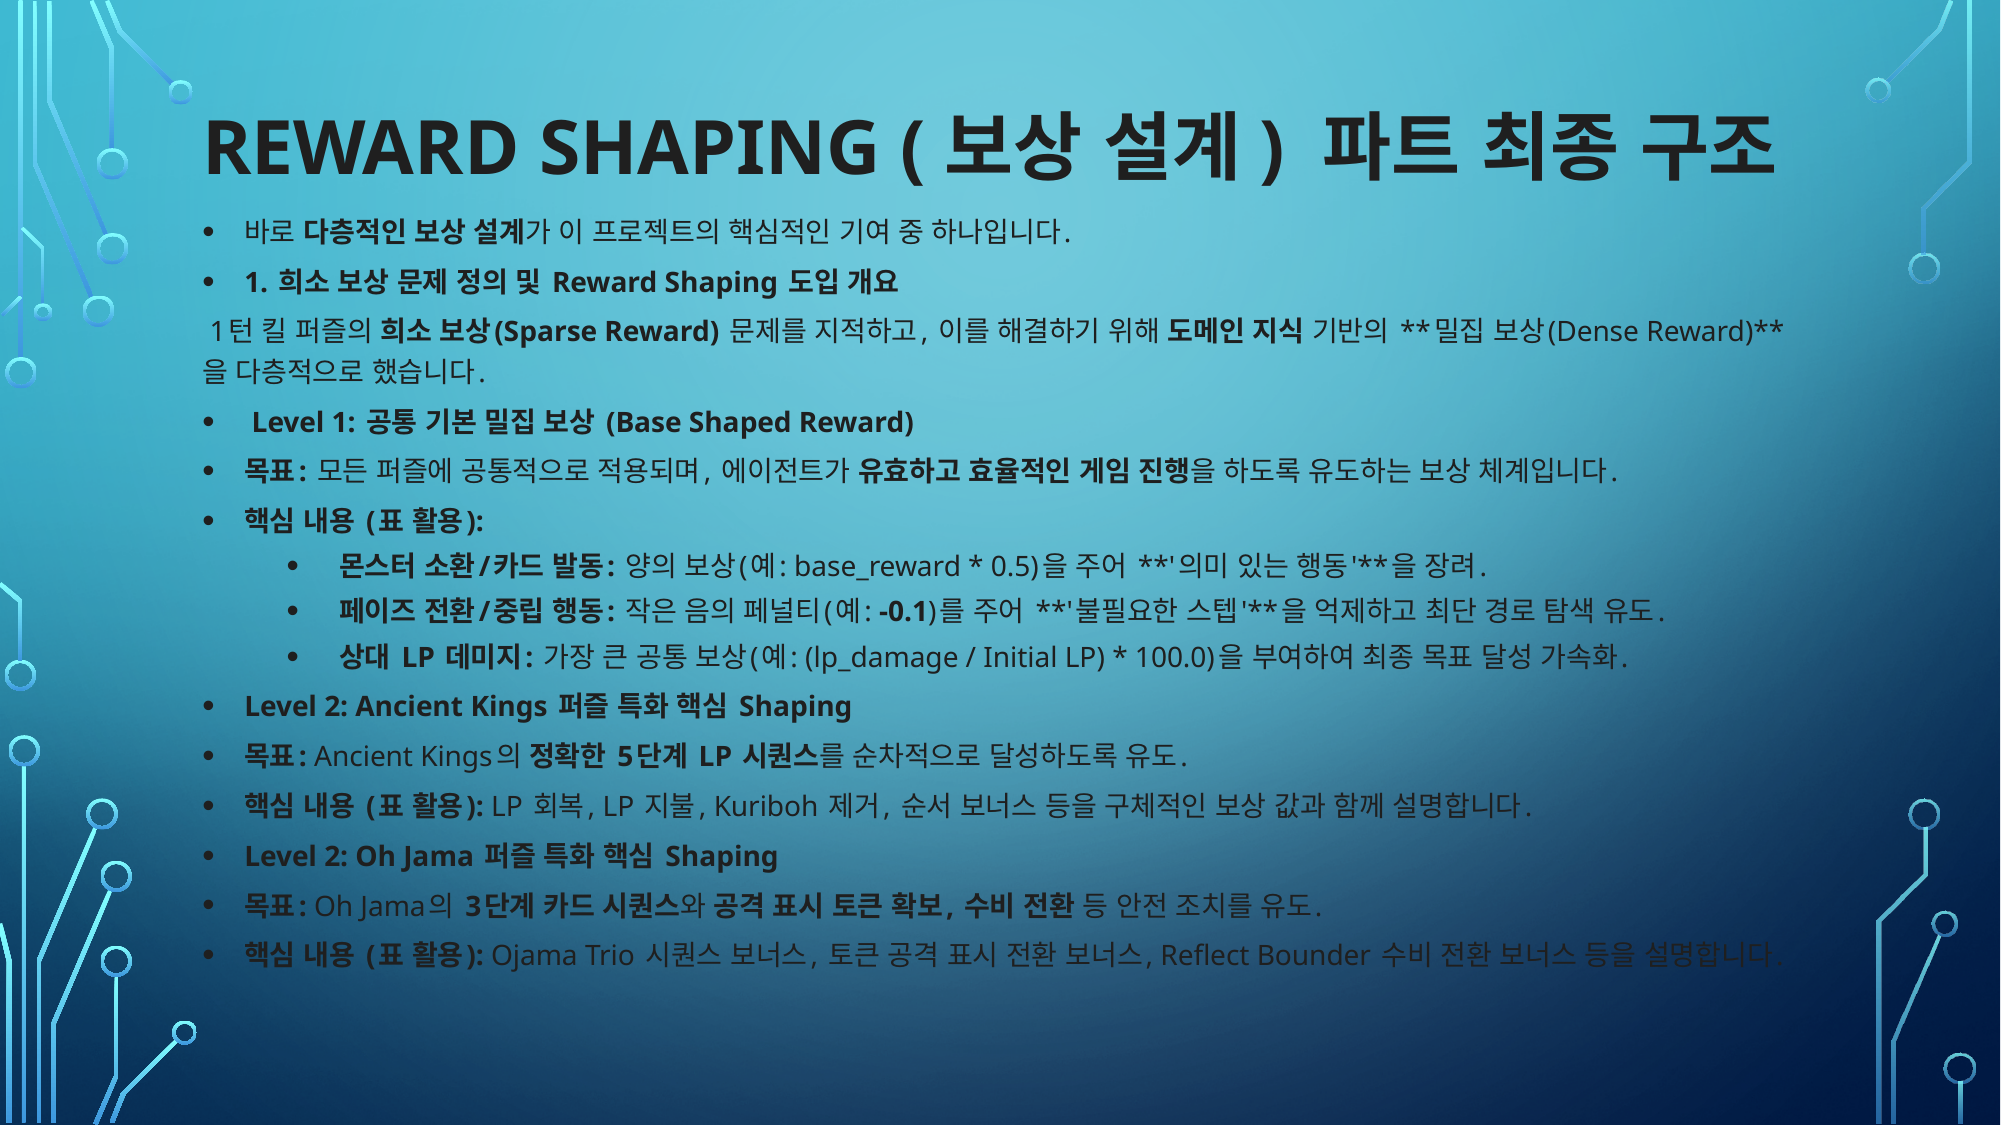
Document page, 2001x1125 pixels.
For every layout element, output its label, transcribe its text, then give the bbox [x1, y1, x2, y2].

list 바로 다층적인 보상 설계가 이 프로젝트의 핵심적인 기여 중 하나입니다. 1. 희소 보상 문제 정의 및 Reward Shaping 도입 개요 1턴 킬 퍼즐의 희소 보상(Sparse Reward) 문제를 지적하고, 이를 해결하기 위해 도메인 지식 기반의 **밀집 보상(Dense Reward)**을 다층적으로 했습니다. Level 1: 공통 기본 밀집 보상 (Base Shaped Reward) 목표: 모든 퍼즐에 공통적으로 적용되며, 에이전트가 유효하고 효율적인 게임 진행을 하도록 유도하는 보상 체계입니다. 핵심 내용 (표 활용): 몬스터 소환/카드 발동: 양의 보상(예: base_reward * 0.5)을 주어 **'의미 있는 행동'**을 장려. 페이즈 전환/중립 행동: 작은 음의 페널티(예: -0.1)를 주어 **'불필요한 스텝'**을 억제하고 최단 경로 탐색 유도. 상대 LP 데미지: 가장 큰 공통 보상(예: (lp_damage / Initial LP) * 100.0)을 부여하여 최종 목표 달성 가속화. Level 2: Ancient Kings 퍼즐 특화 핵심 Shaping 목표: Ancient Kings의 정확한 5단계 LP 시퀀스를 순차적으로 달성하도록 유도. 핵심 내용 (표 활용): LP 회복, LP 지불, Kuriboh 제거, 순서 보너스 등을 구체적인 보상 값과 함께 설명합니다. Level 2: Oh Jama 퍼즐 특화 핵심 Shaping 목표: Oh Jama의 3단계 카드 시퀀스와 공격 표시 토큰 확보, 수비 전환 등 안전 조치를 유도. 핵심 내용 (표 활용): Ojama Trio 시퀀스 보너스, 토큰 공격 표시 전환 보너스, Reflect Bounder 수비 전환 보너스 등을 설명합니다. [187, 200, 1813, 1024]
title Reward Shaping (보상 설계) 파트 최종 구조 [187, 101, 1813, 200]
